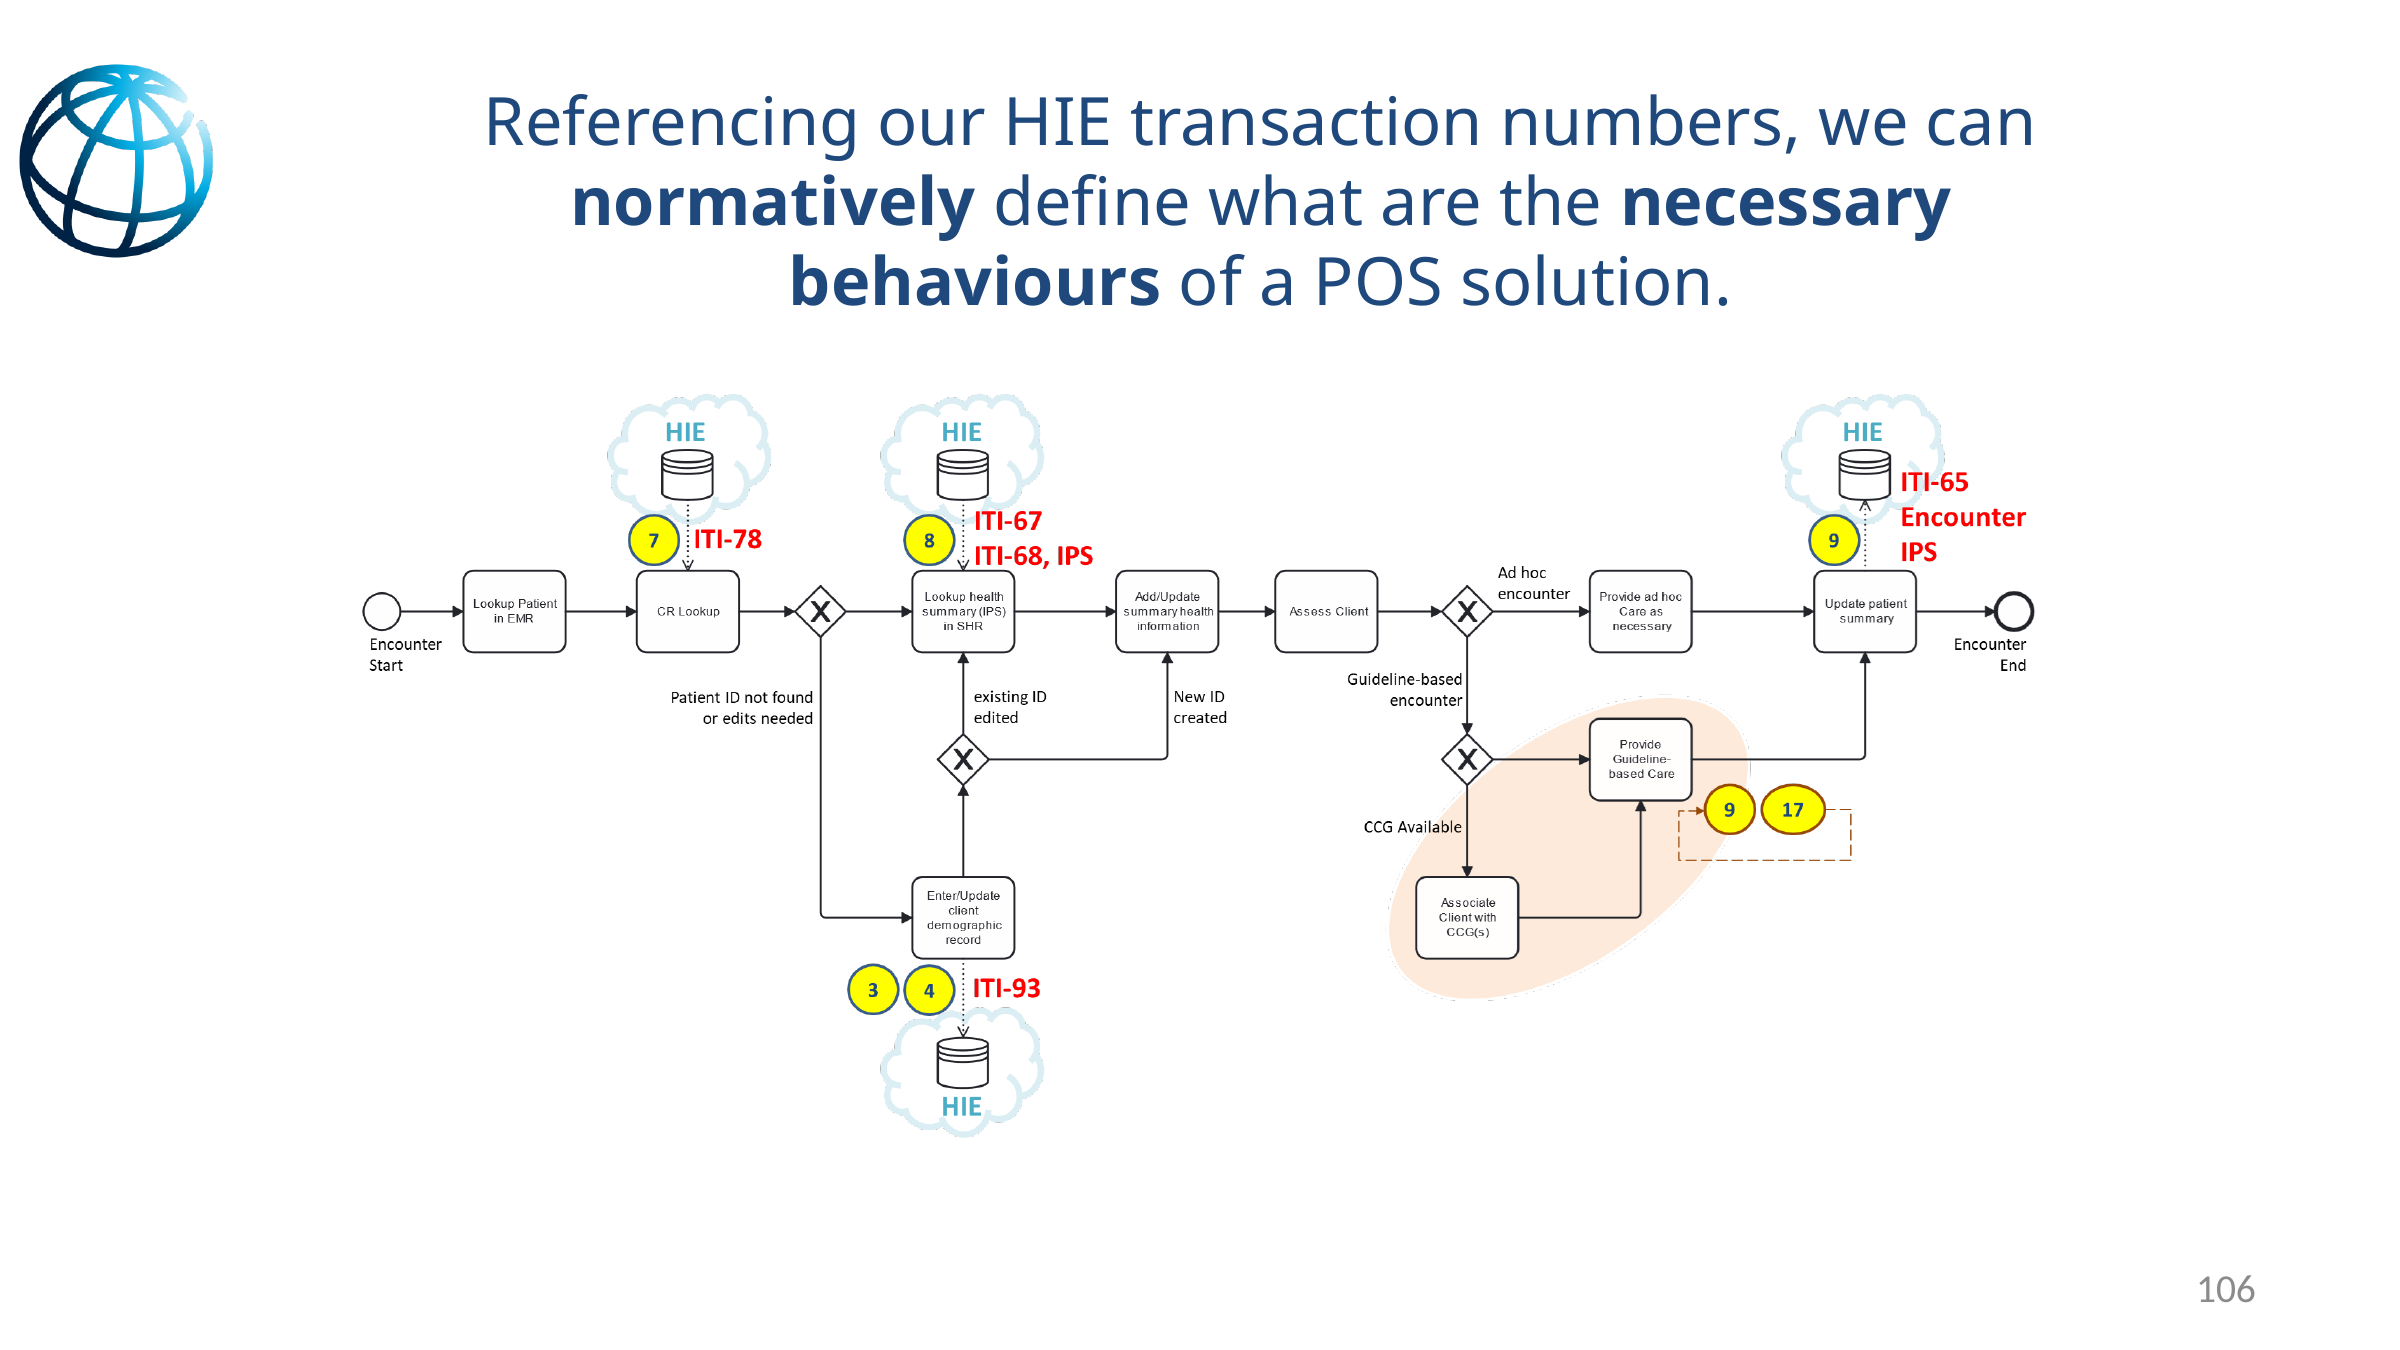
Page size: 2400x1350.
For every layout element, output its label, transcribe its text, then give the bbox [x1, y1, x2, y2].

text_box Referencing our HIE transaction numbers, we can normatively define what are the necessary behaviours of a POS solution. [369, 71, 2153, 327]
slide_number 106 [1719, 1251, 2280, 1324]
picture [357, 392, 2043, 1141]
picture [16, 62, 228, 259]
